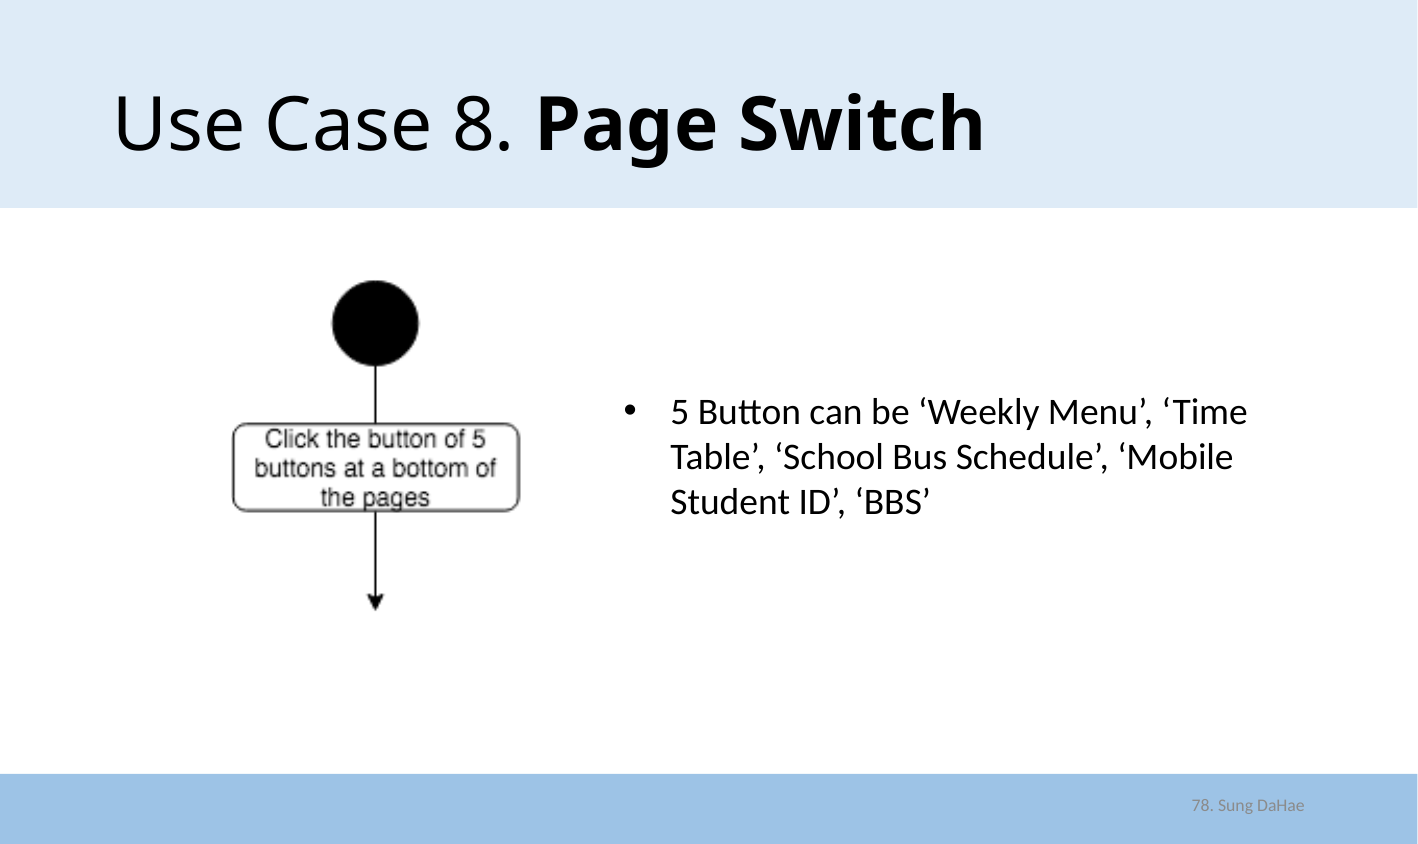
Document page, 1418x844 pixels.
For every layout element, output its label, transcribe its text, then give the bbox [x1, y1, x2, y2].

picture [231, 279, 523, 632]
slide_number 78. Sung DaHae [1001, 782, 1320, 827]
title Use Case 8. Page Switch [97, 44, 1320, 208]
text_box 5 Button can be ‘Weekly Menu’, ‘Time Table’, ‘School Bus Schedule’, ‘Mobile Student ID’, ‘BBS’ [608, 379, 1320, 530]
